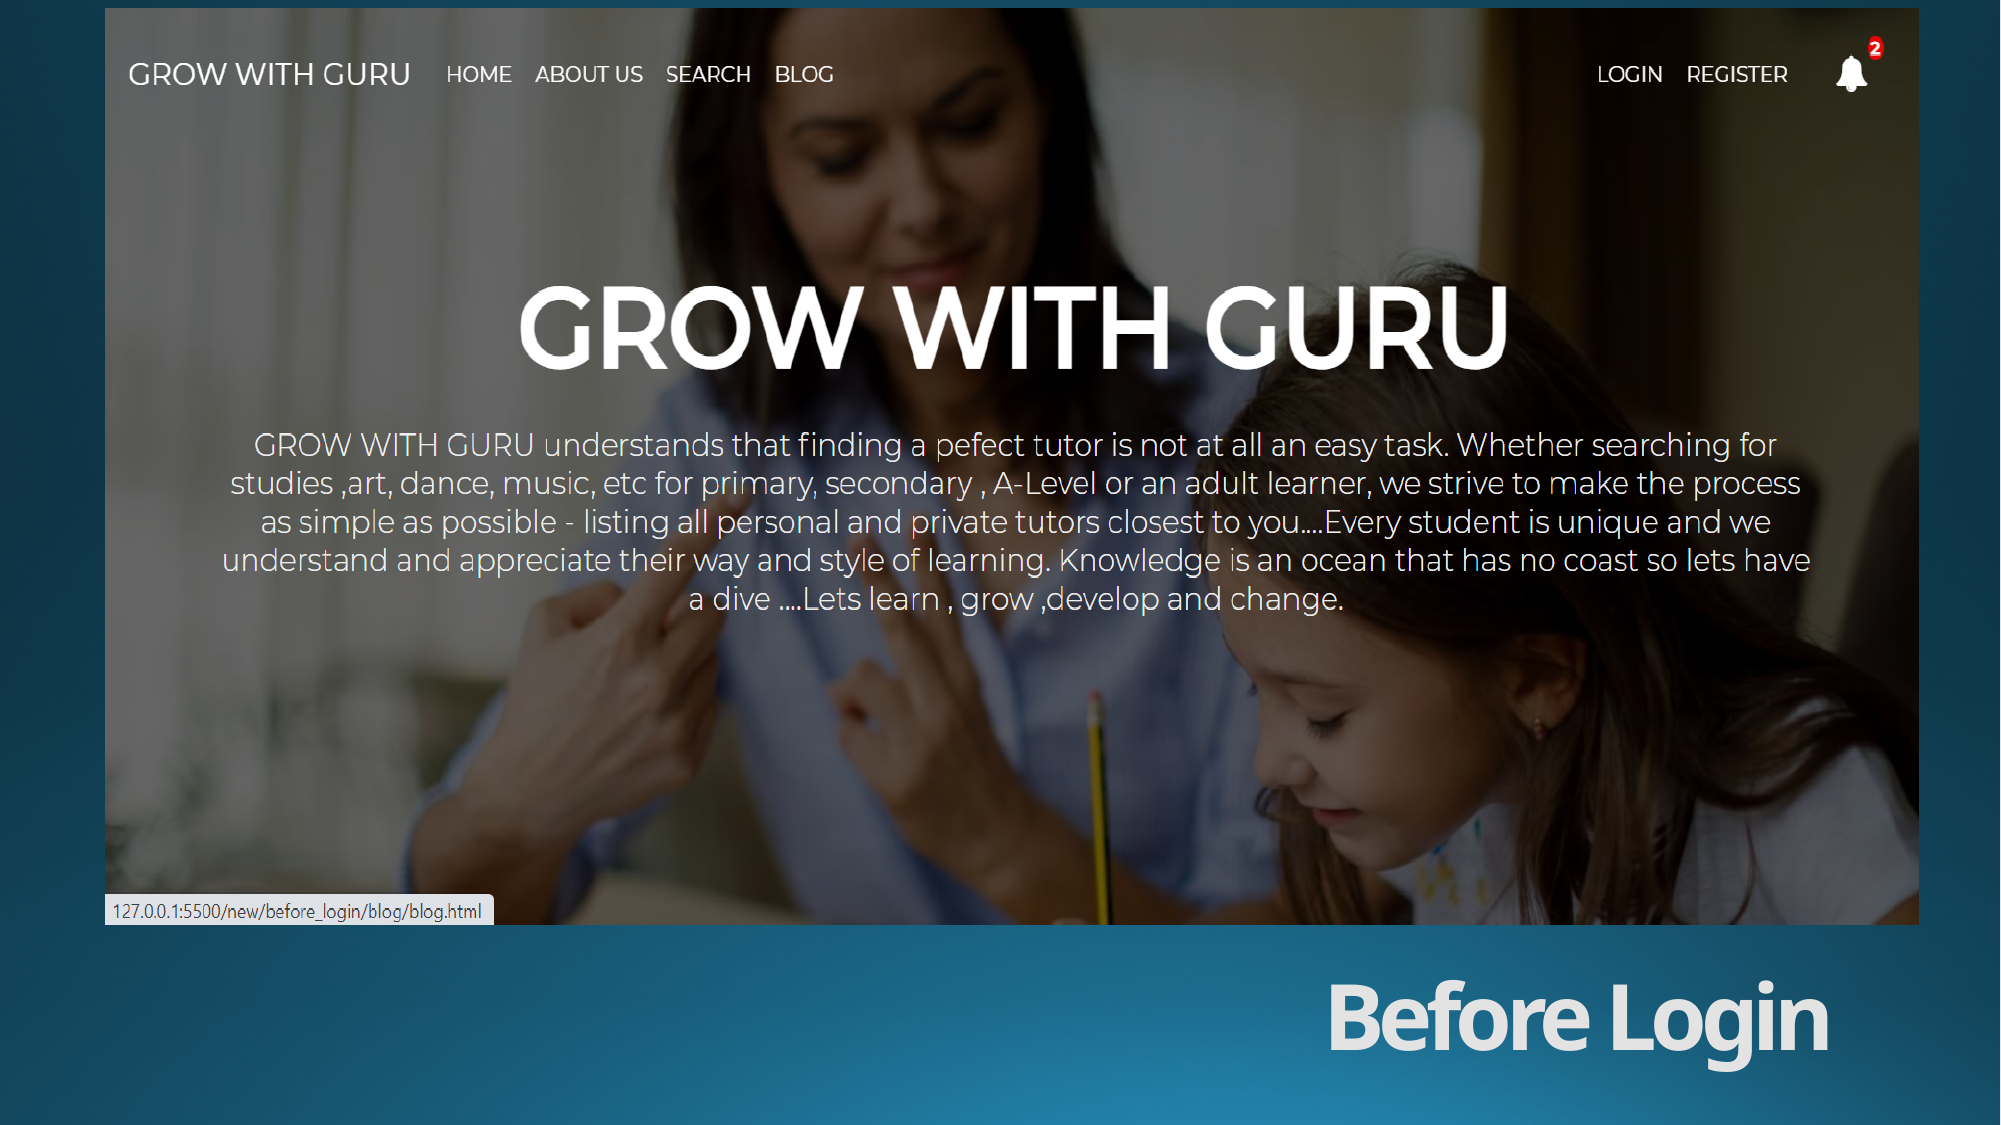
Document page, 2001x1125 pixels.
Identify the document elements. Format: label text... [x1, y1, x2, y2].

title Before Login [854, 964, 1850, 1099]
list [104, 8, 1919, 925]
picture [0, 0, 2001, 1125]
